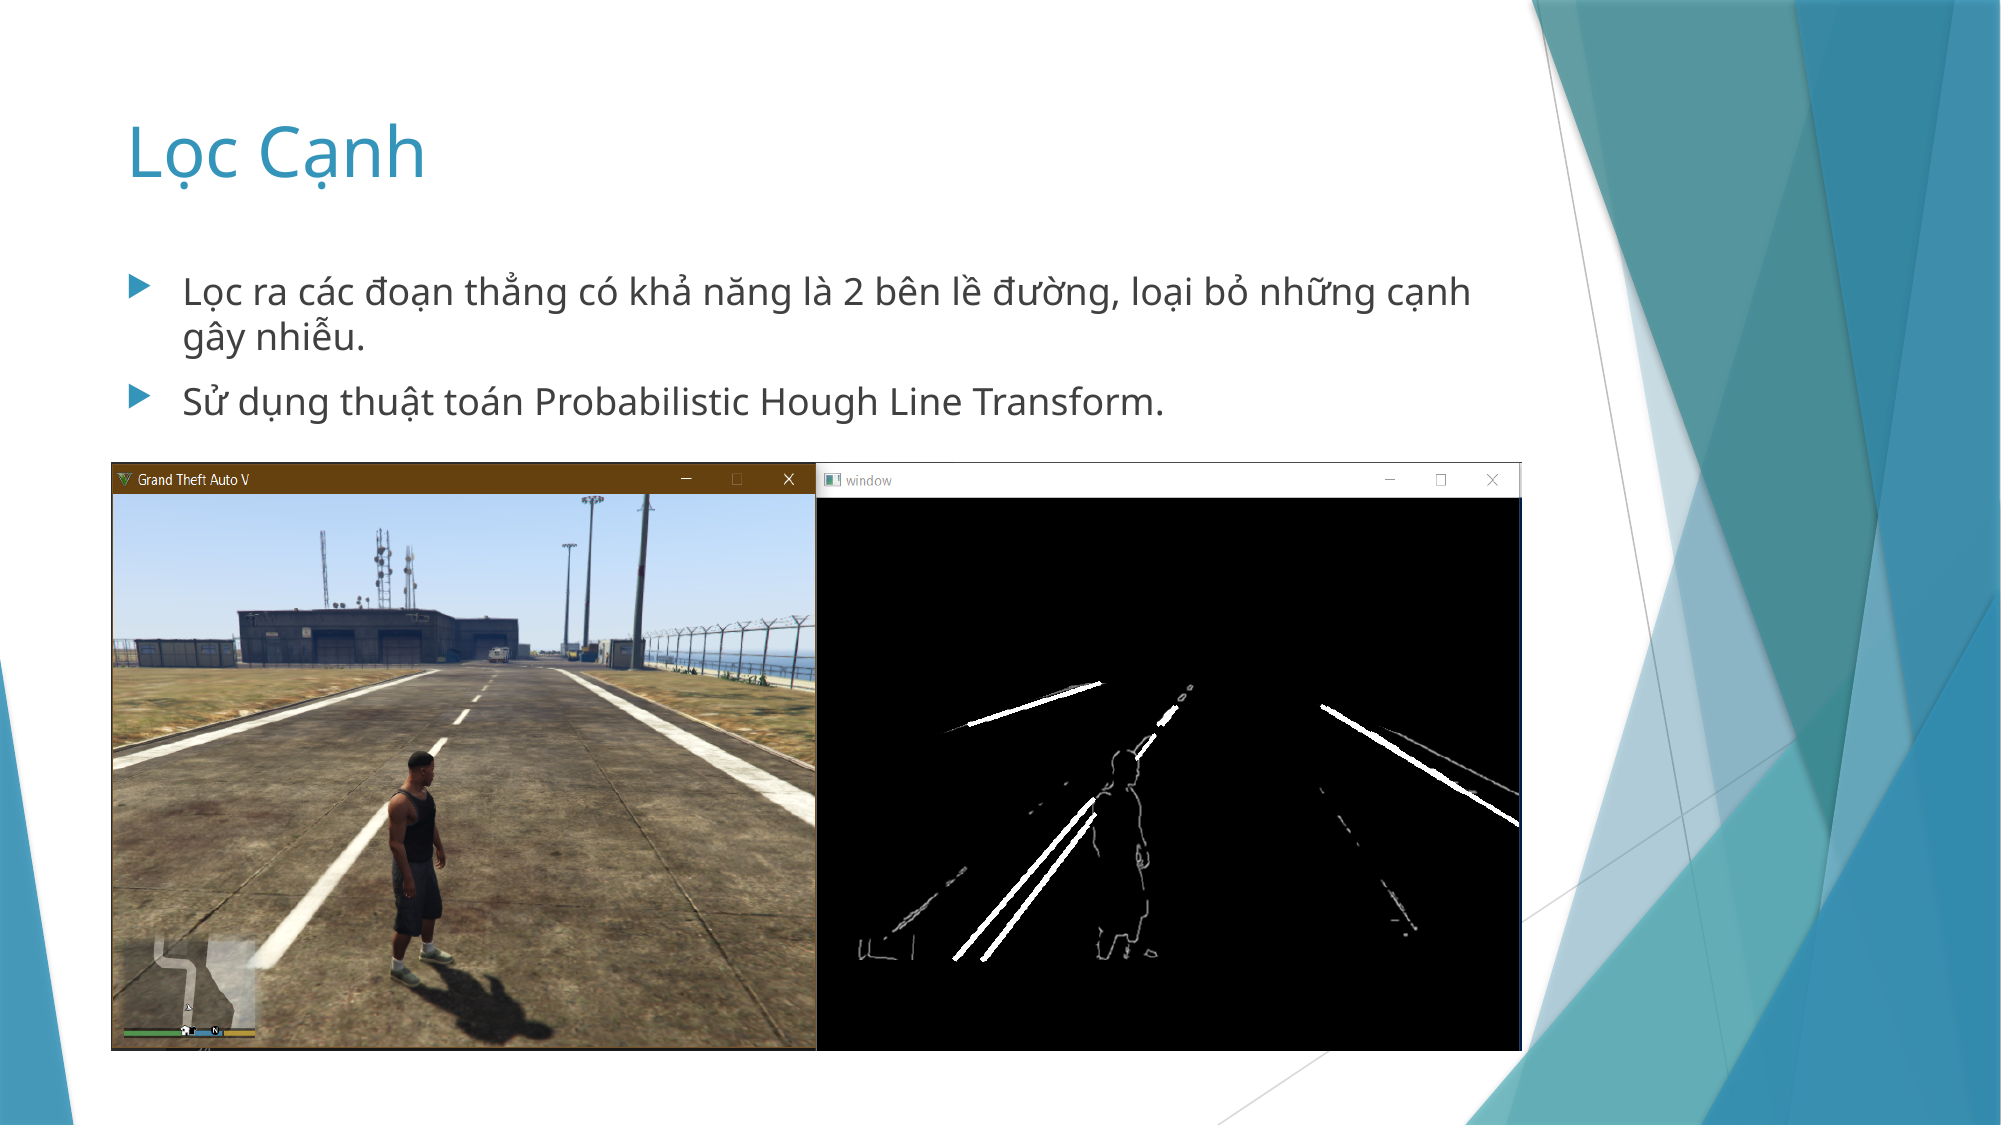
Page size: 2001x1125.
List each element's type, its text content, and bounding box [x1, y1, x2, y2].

title Lọc Cạnh [111, 99, 1332, 200]
list Lọc ra các đoạn thẳng có khả năng là 2 bên lề đường, loại bỏ những cạnh gây nhiễu. Sử dụng thuật toán Probabilistic Hough Line Transform. [111, 259, 1522, 462]
picture [110, 462, 1522, 1052]
